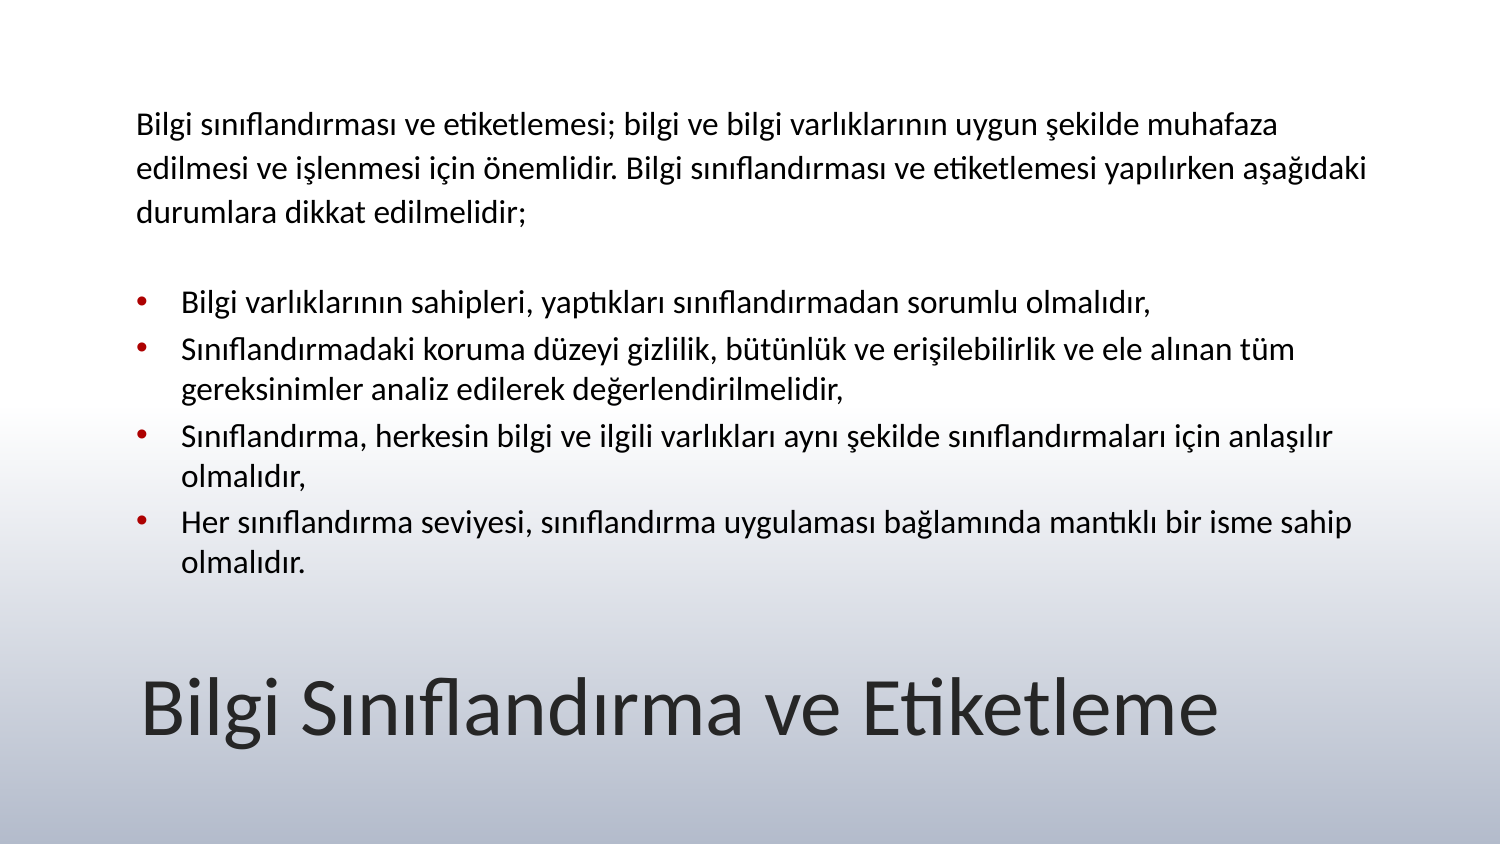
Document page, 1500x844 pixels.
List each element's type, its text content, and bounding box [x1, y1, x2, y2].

text_box Bilgi sınıflandırması ve etiketlemesi; bilgi ve bilgi varlıklarının uygun şekilde muhafaza edilmesi ve işlenmesi için önemlidir. Bilgi sınıflandırması ve etiketlemesi yapılırken aşağıdaki durumlara dikkat edilmelidir; Bilgi varlıklarının sahipleri, yaptıkları sınıflandırmadan sorumlu olmalıdır, Sınıflandırmadaki koruma düzeyi gizlilik, bütünlük ve erişilebilirlik ve ele alınan tüm gereksinimler analiz edilerek değerlendirilmelidir, Sınıflandırma, herkesin bilgi ve ilgili varlıkları aynı şekilde sınıflandırmaları için anlaşılır olmalıdır, Her sınıflandırma seviyesi, sınıflandırma uygulaması bağlamında mantıklı bir isme sahip olmalıdır. [121, 91, 1409, 629]
title Bilgi Sınıflandırma ve Etiketleme [125, 629, 1365, 760]
